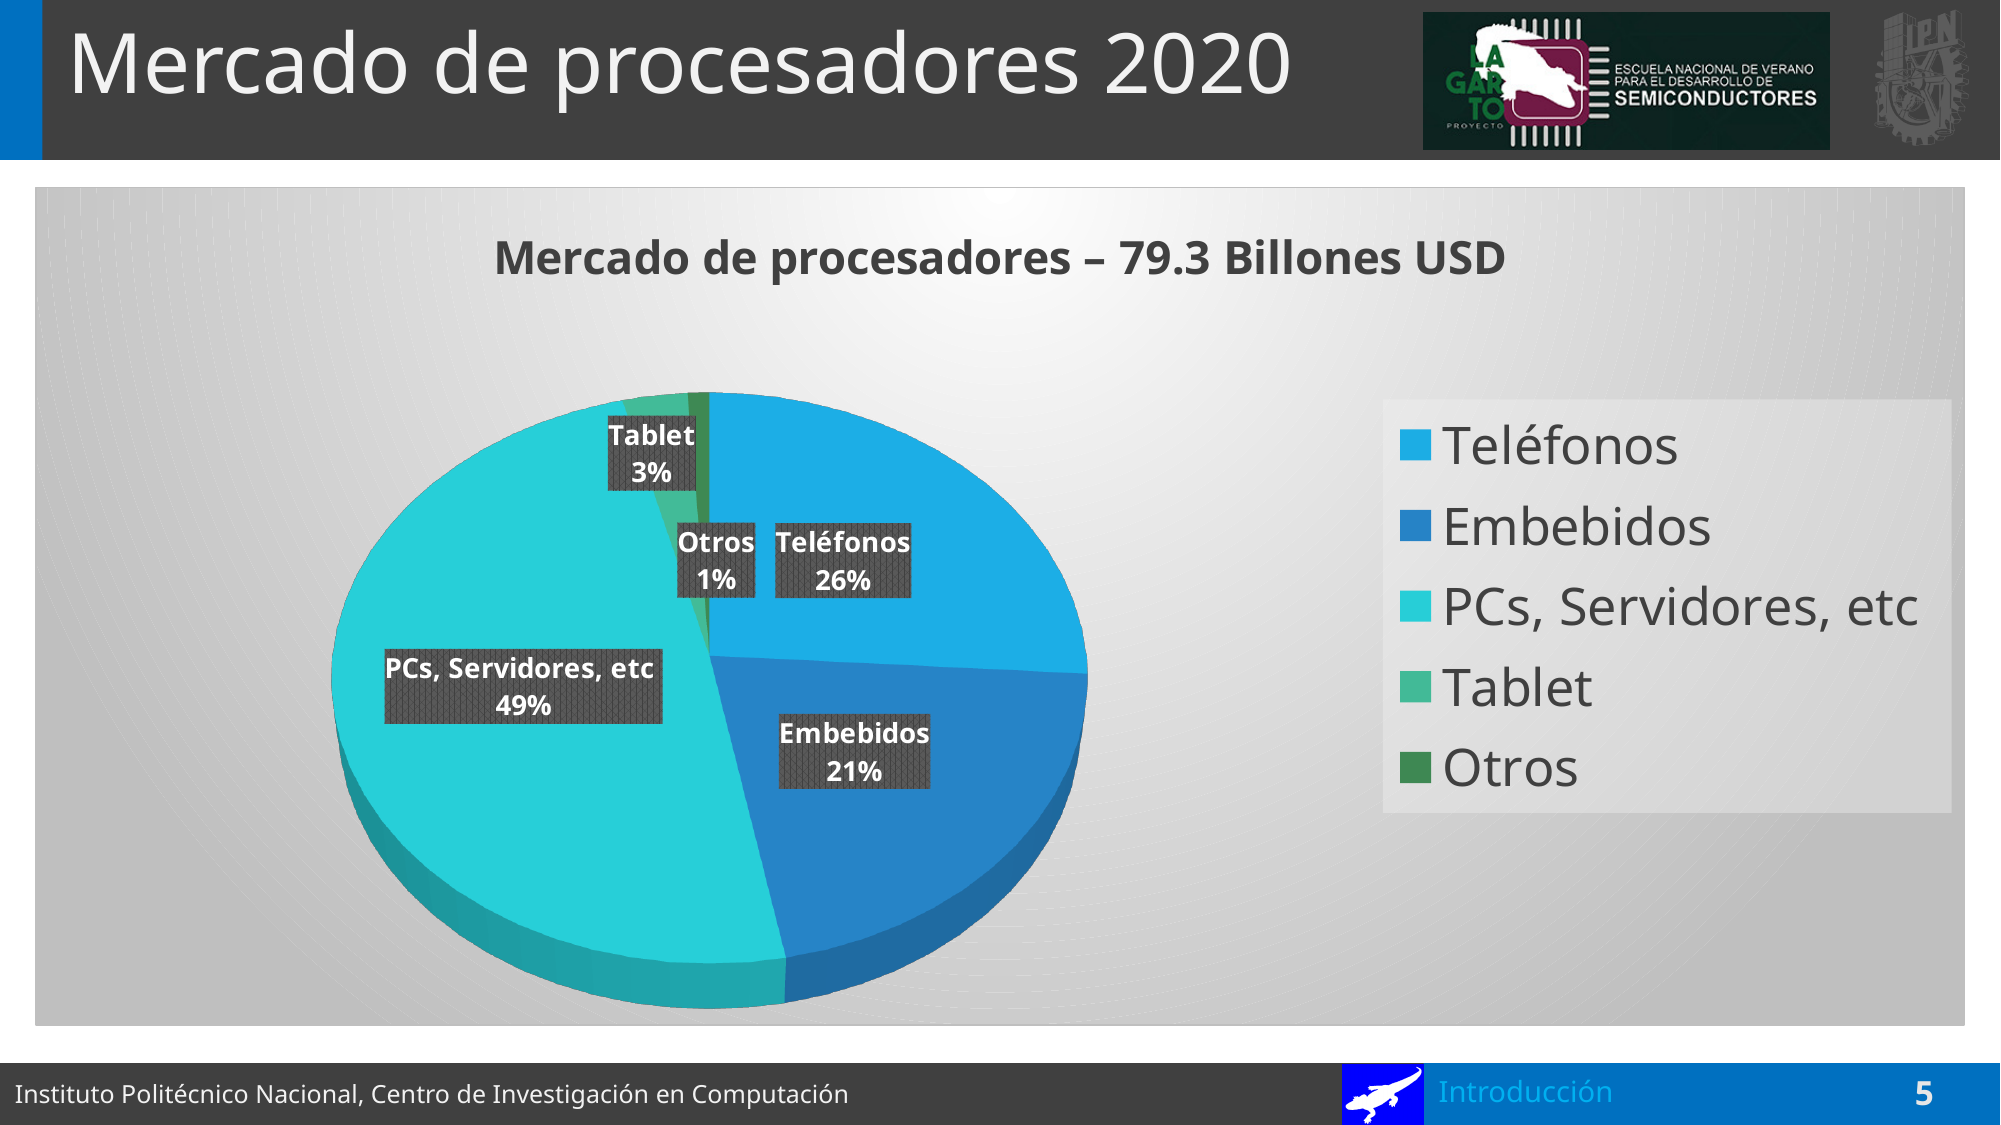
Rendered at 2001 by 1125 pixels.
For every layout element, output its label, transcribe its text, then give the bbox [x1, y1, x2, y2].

chart [35, 186, 1965, 1026]
picture [1342, 1064, 1424, 1125]
list Introducción [1423, 1063, 1899, 1123]
picture [1423, 12, 1830, 150]
slide_number 5 [1899, 1063, 2000, 1123]
title Mercado de procesadores 2020 [53, 14, 1424, 99]
